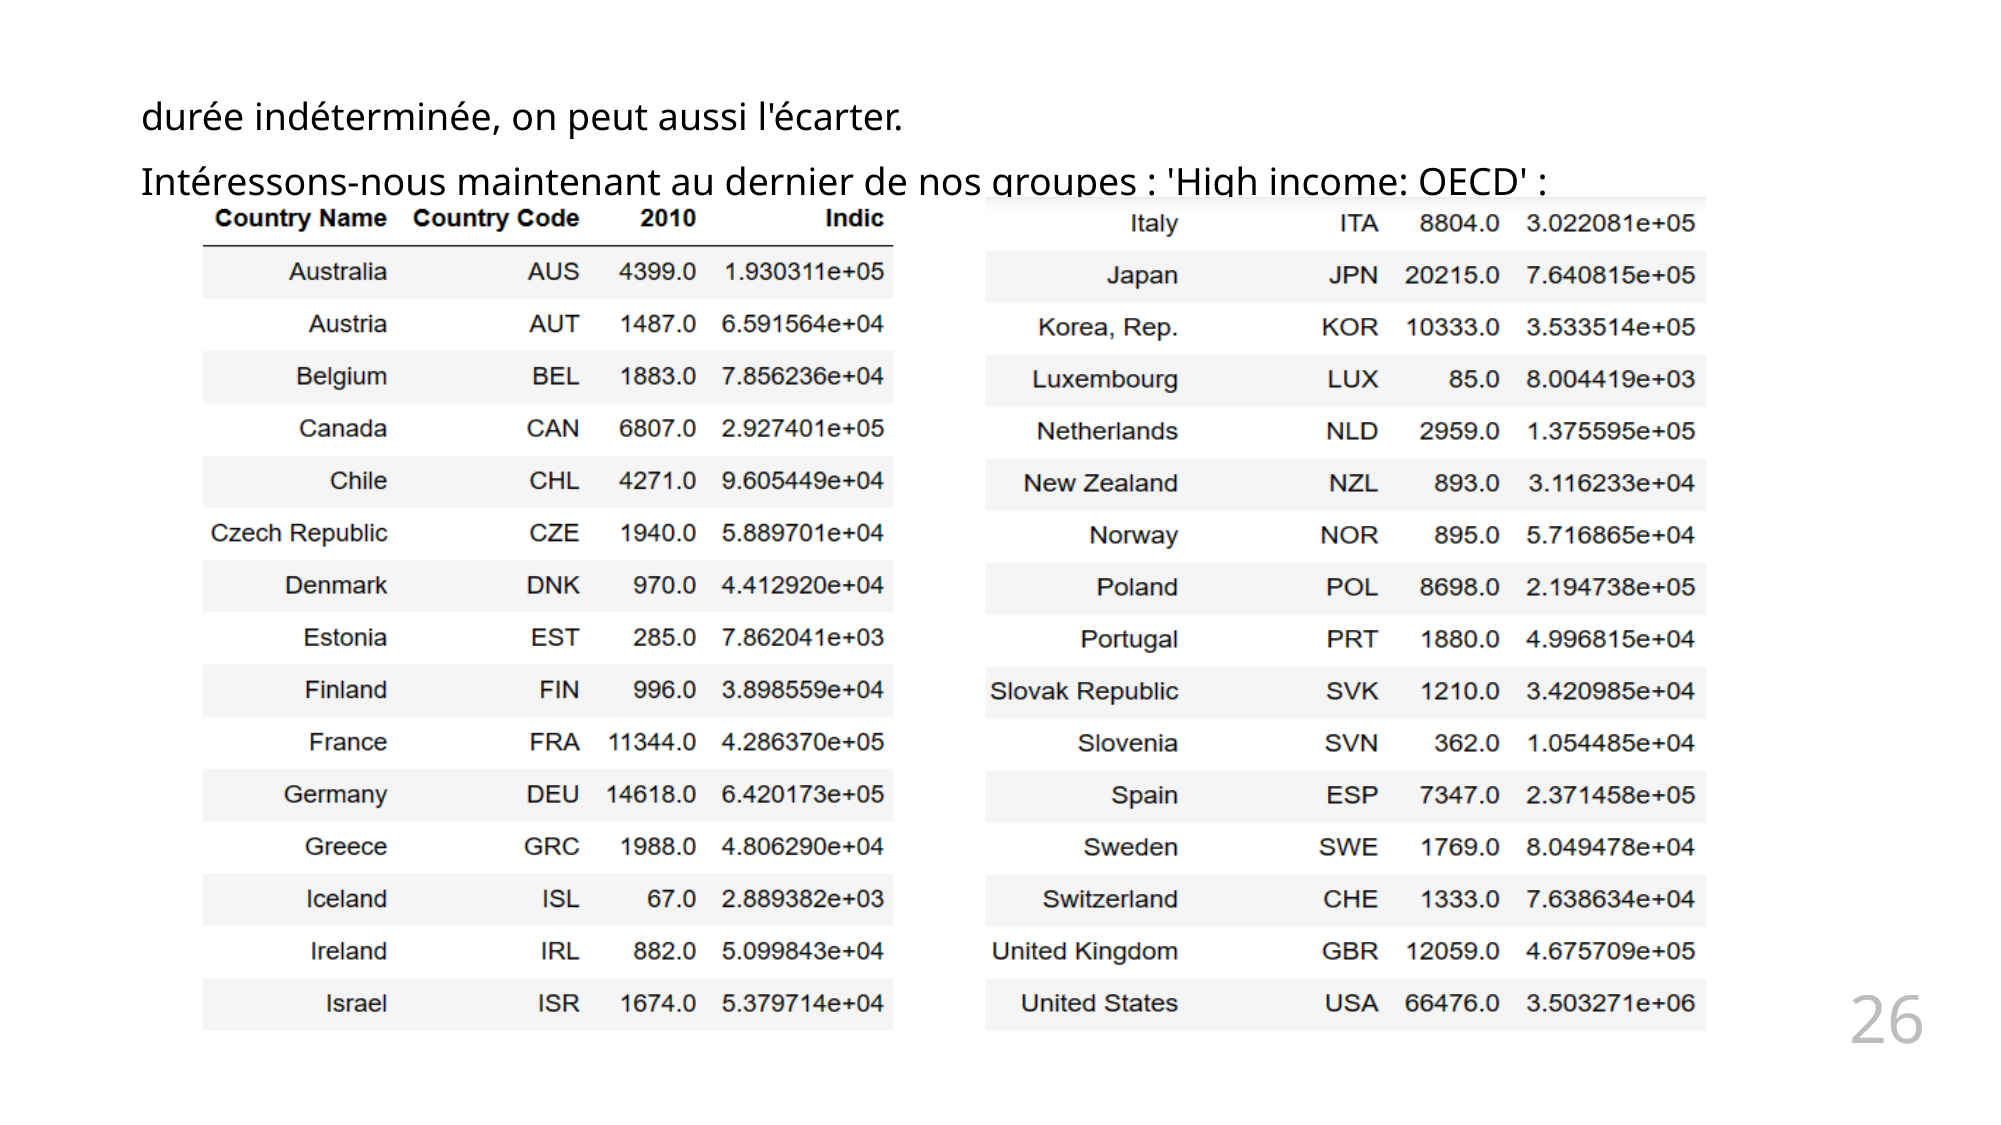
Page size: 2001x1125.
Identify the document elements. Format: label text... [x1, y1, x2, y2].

list durée indéterminée, on peut aussi l'écarter. Intéressons-nous maintenant au dernier de nos groupes : 'High income: OECD' : [111, 92, 1876, 1009]
picture [985, 197, 1707, 1033]
picture [202, 197, 894, 1033]
slide_number 26 [1437, 963, 1941, 1076]
